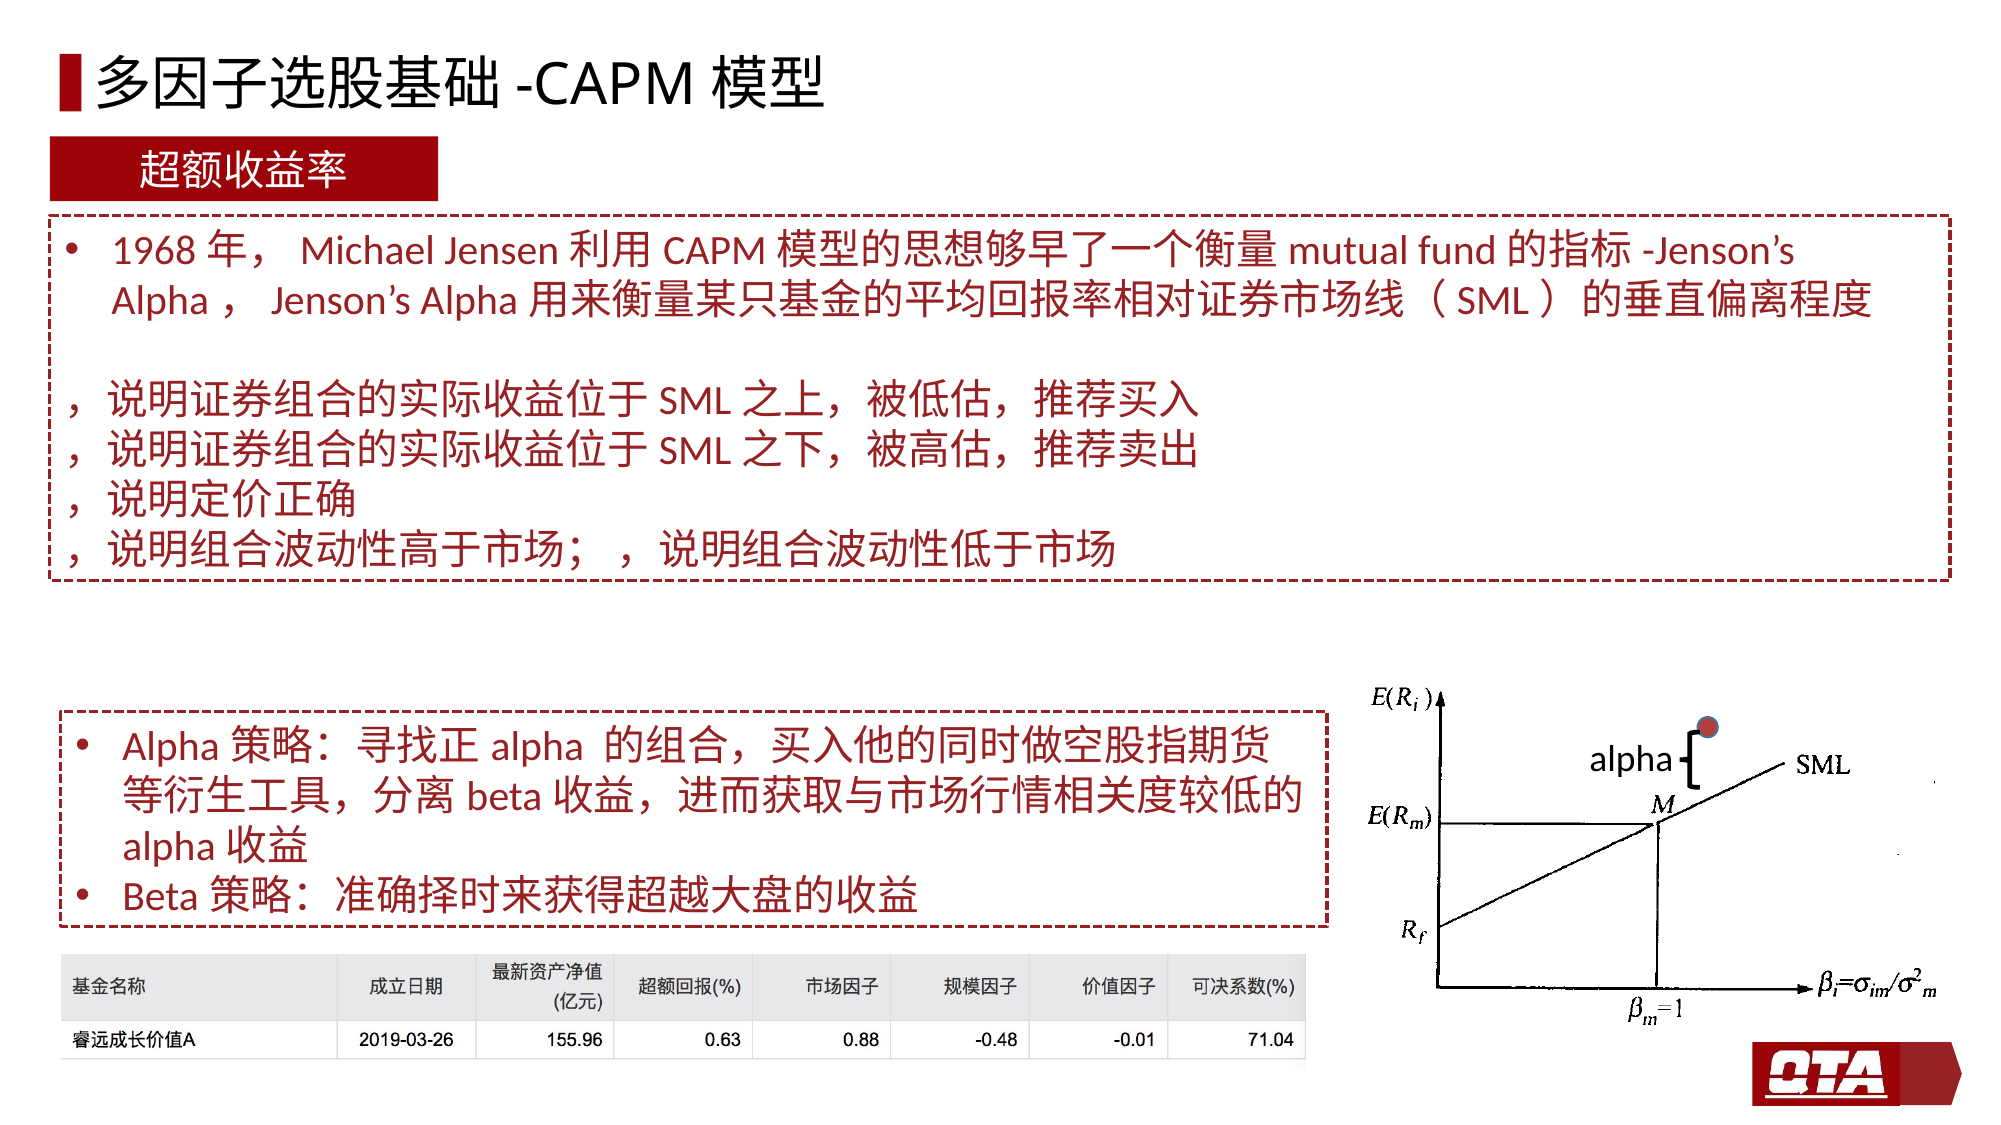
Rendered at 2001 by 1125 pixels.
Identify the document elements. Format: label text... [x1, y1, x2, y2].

title 多因子选股基础-CAPM模型 [78, 0, 1775, 174]
picture [1332, 674, 1951, 1036]
text_box 超额收益率 [49, 136, 439, 202]
slide_number [1511, 1042, 1962, 1103]
text_box Alpha策略：寻找正alpha 的组合，买入他的同时做空股指期货等衍生工具，分离beta收益，进而获取与市场行情相关度较低的alpha收益 Beta策略：准确择时来获得超越大盘的收益 [60, 711, 1328, 927]
picture [61, 954, 1306, 1070]
